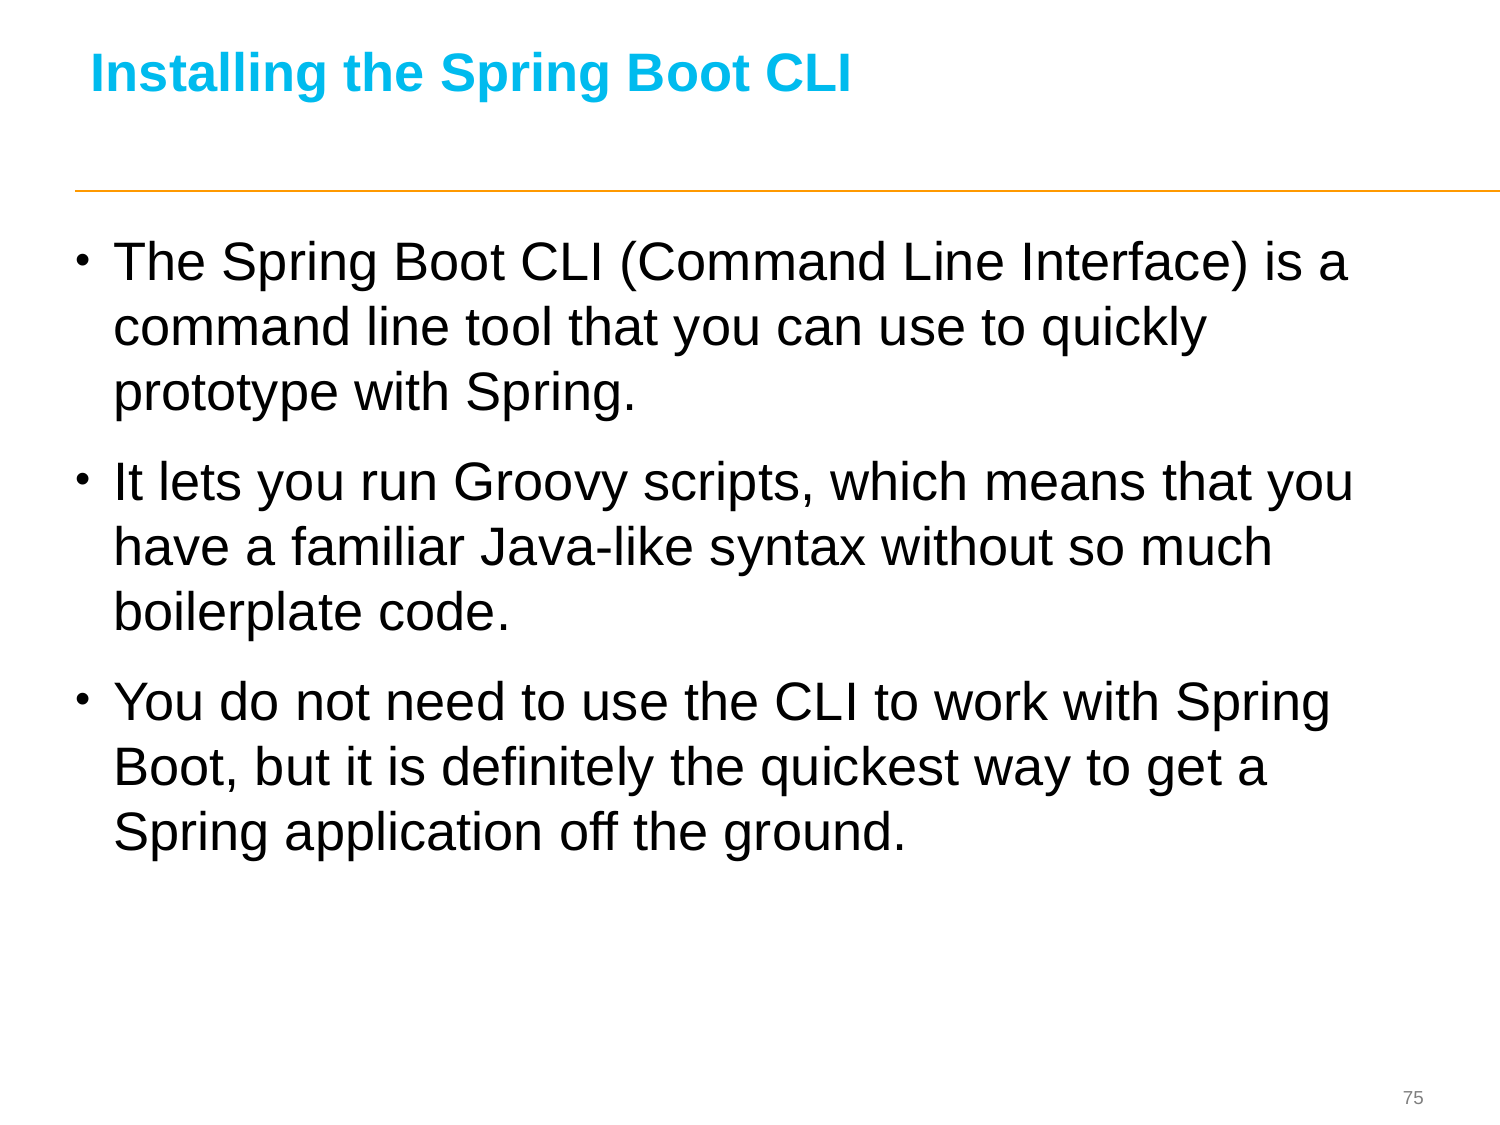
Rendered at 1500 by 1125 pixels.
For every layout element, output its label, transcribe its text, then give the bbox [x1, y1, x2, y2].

title Installing the Spring Boot CLI [75, 27, 1422, 157]
list The Spring Boot CLI (Command Line Interface) is a command line tool that you can use to quickly prototype with Spring. It lets you run Groovy scripts, which means that you have a familiar Java-like syntax without so much boilerplate code. You do not need to use the CLI to work with Spring Boot, but it is definitely the quickest way to get a Spring application off the ground. [75, 226, 1425, 1018]
